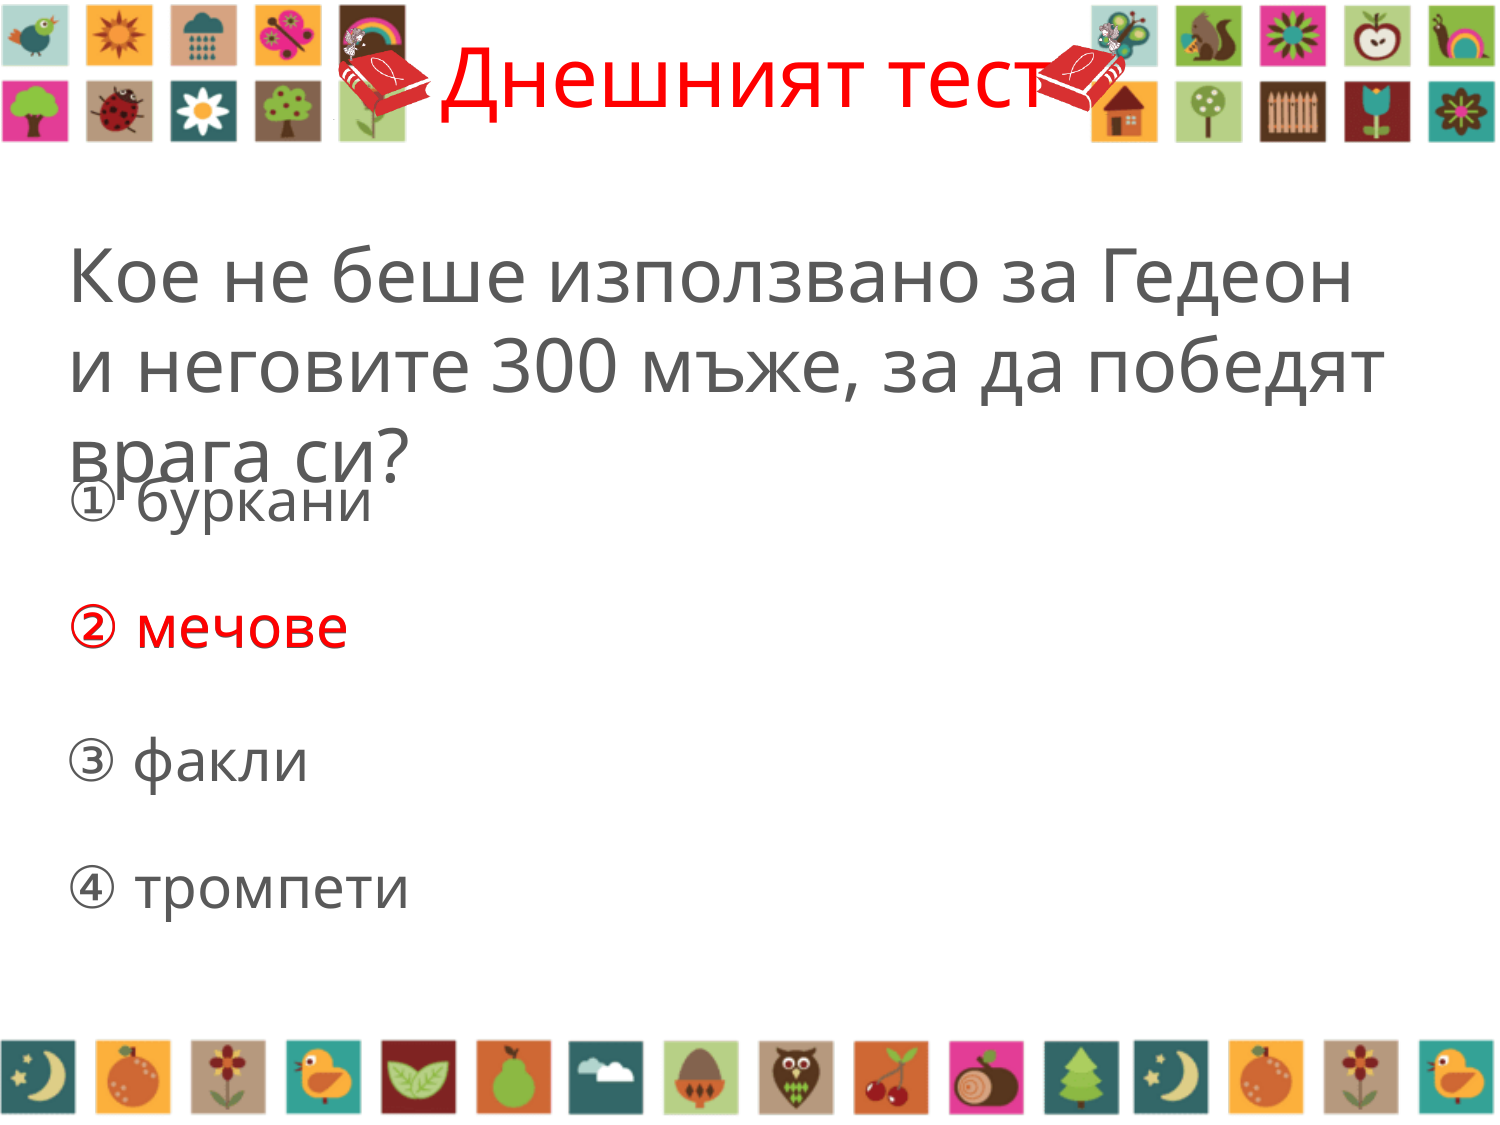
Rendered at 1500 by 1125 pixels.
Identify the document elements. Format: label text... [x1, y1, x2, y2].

picture [1003, 3, 1500, 150]
picture [0, 3, 463, 150]
text_box ③ факли [50, 716, 1480, 801]
text_box ① буркани [53, 456, 1436, 541]
text_box ② мечове [53, 581, 1483, 667]
text_box Днешният тест [425, 16, 1078, 131]
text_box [0, 1028, 1500, 1118]
text_box Кое не беше използвано за Гедеон и неговите 300 мъже, за да победят врага си? [53, 219, 1436, 456]
text_box ④ тромпети [51, 842, 1482, 928]
